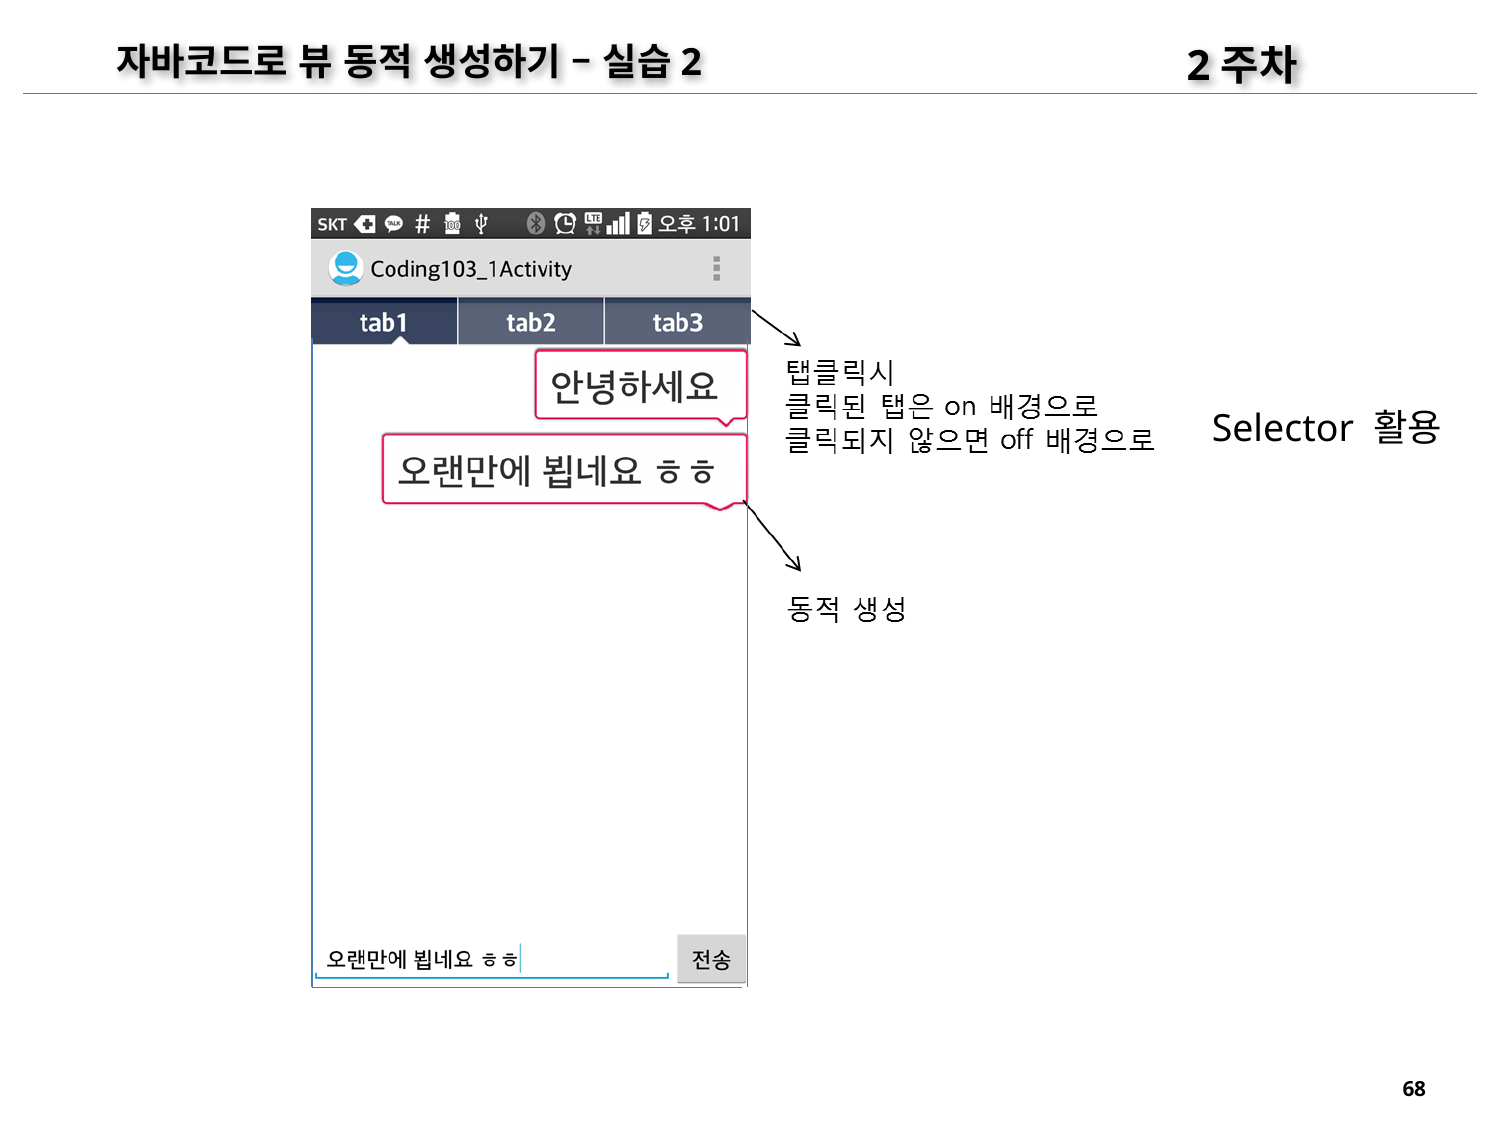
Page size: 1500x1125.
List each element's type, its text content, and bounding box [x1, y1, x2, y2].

text_box 자바코드로 뷰 동적 생성하기 – 실습2 [101, 30, 718, 91]
picture [311, 207, 1175, 987]
text_box 2주차 [1171, 30, 1313, 96]
text_box Selector 활용 [1197, 397, 1457, 457]
